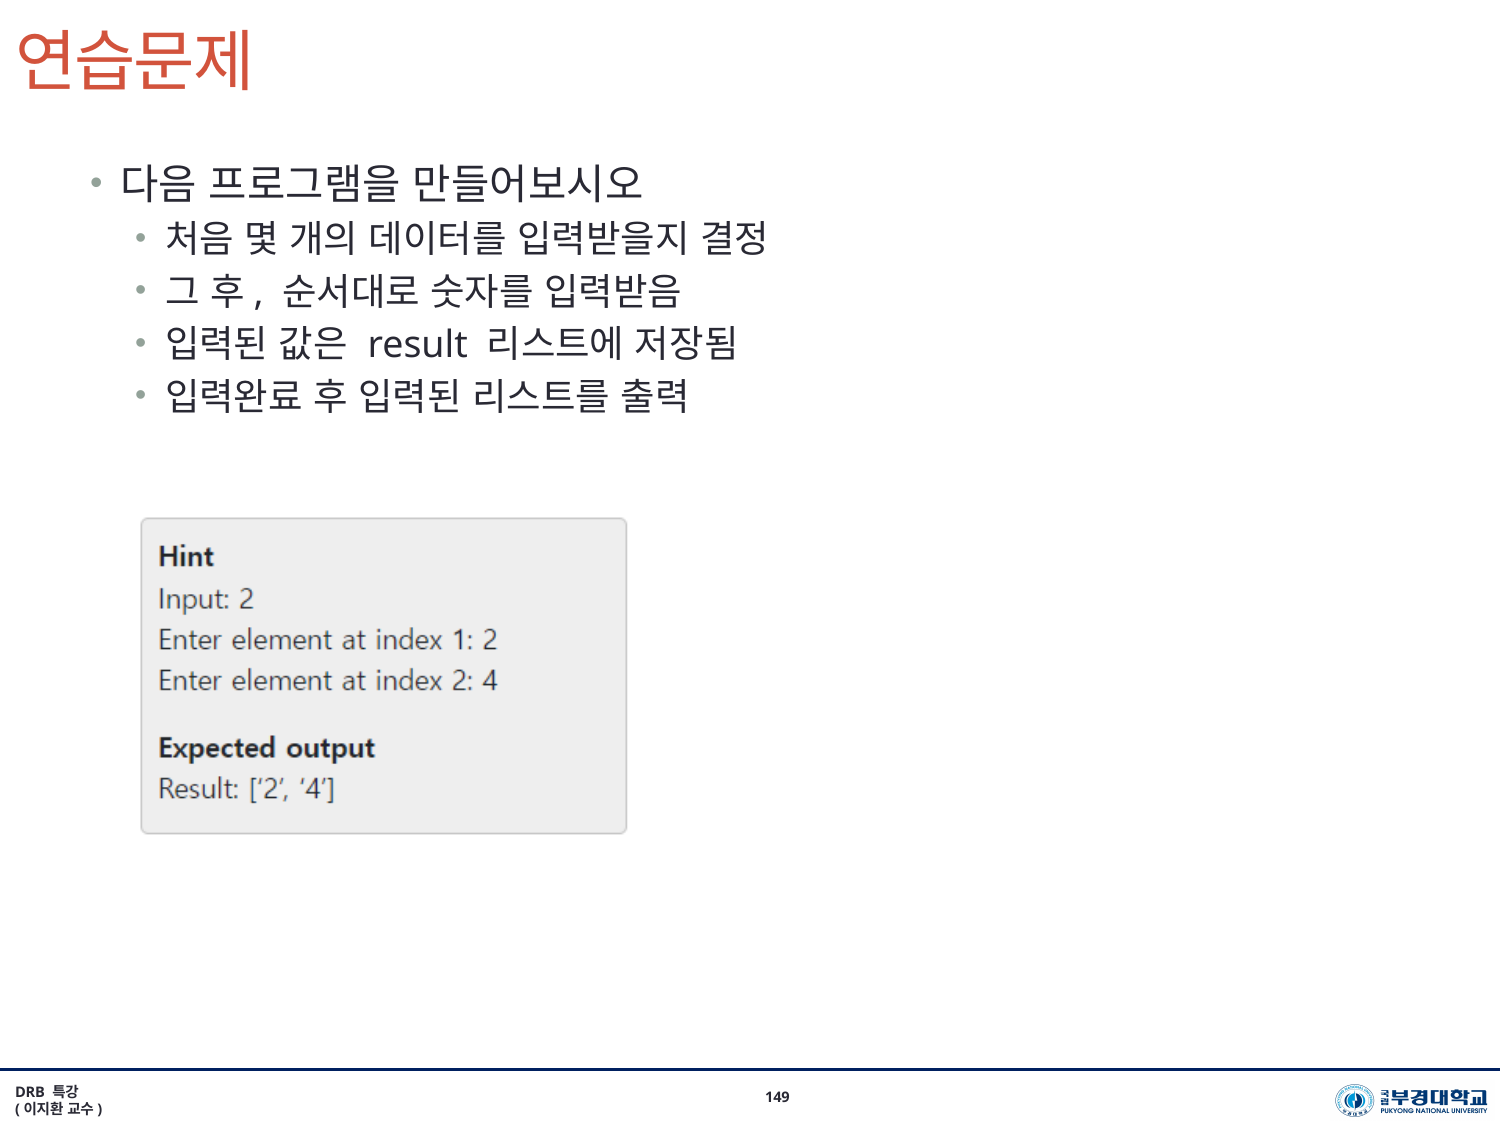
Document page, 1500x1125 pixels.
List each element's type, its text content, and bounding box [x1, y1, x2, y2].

picture [1330, 1079, 1495, 1121]
slide_number DRB 특강 (이지환 교수) [0, 1082, 303, 1118]
list 다음 프로그램을 만들어보시오 처음 몇 개의 데이터를 입력받을지 결정 그 후, 순서대로 숫자를 입력받음 입력된 값은 result 리스트에 저장됨 입력완료 후 입력된 리스트를 출력 [75, 149, 1425, 1033]
title 연습문제 [0, 1, 1500, 116]
picture [133, 510, 655, 855]
